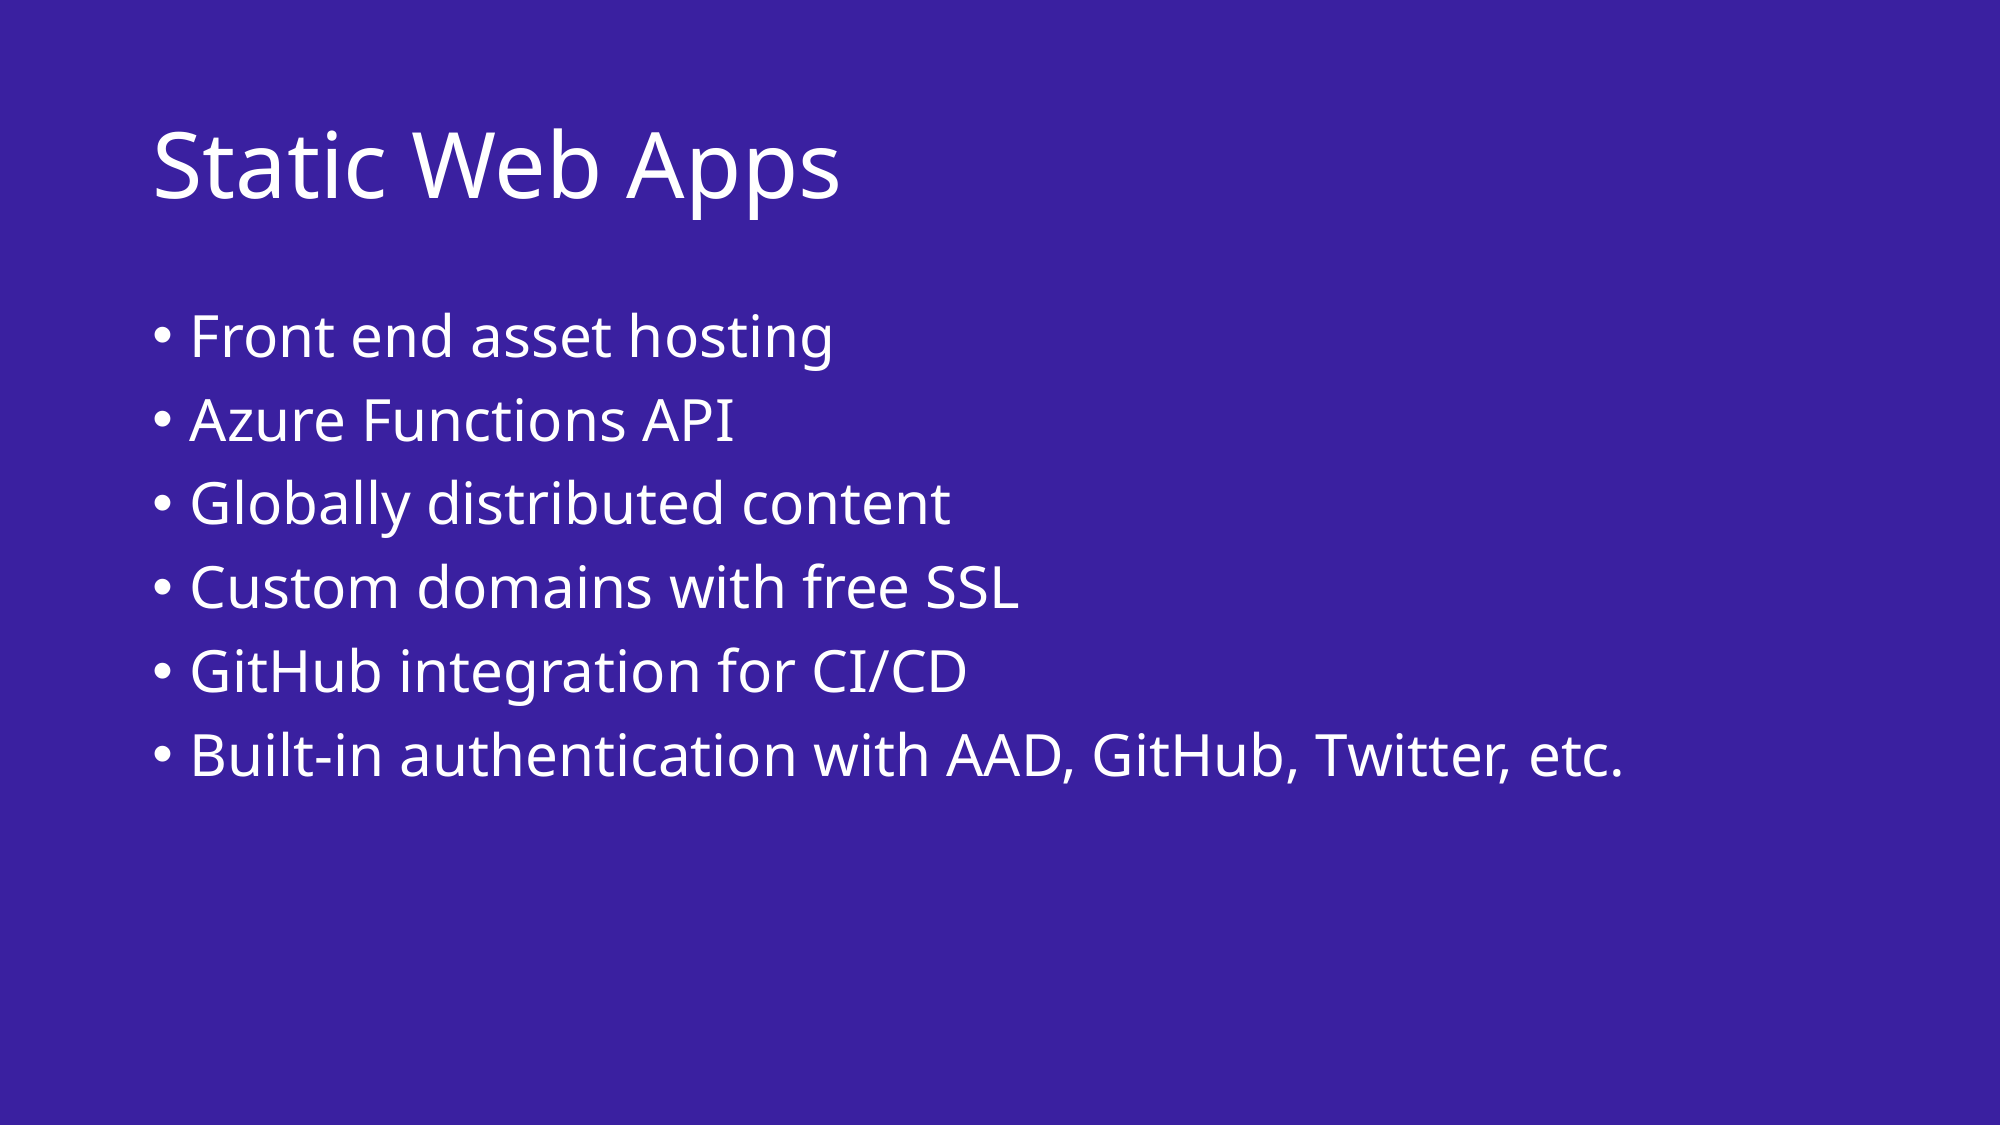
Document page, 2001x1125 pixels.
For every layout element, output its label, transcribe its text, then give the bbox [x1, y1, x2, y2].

list Front end asset hosting Azure Functions API Globally distributed content Custom domains with free SSL GitHub integration for CI/CD Built-in authentication with AAD, GitHub, Twitter, etc. [137, 299, 1863, 1014]
title Static Web Apps [137, 59, 1863, 278]
